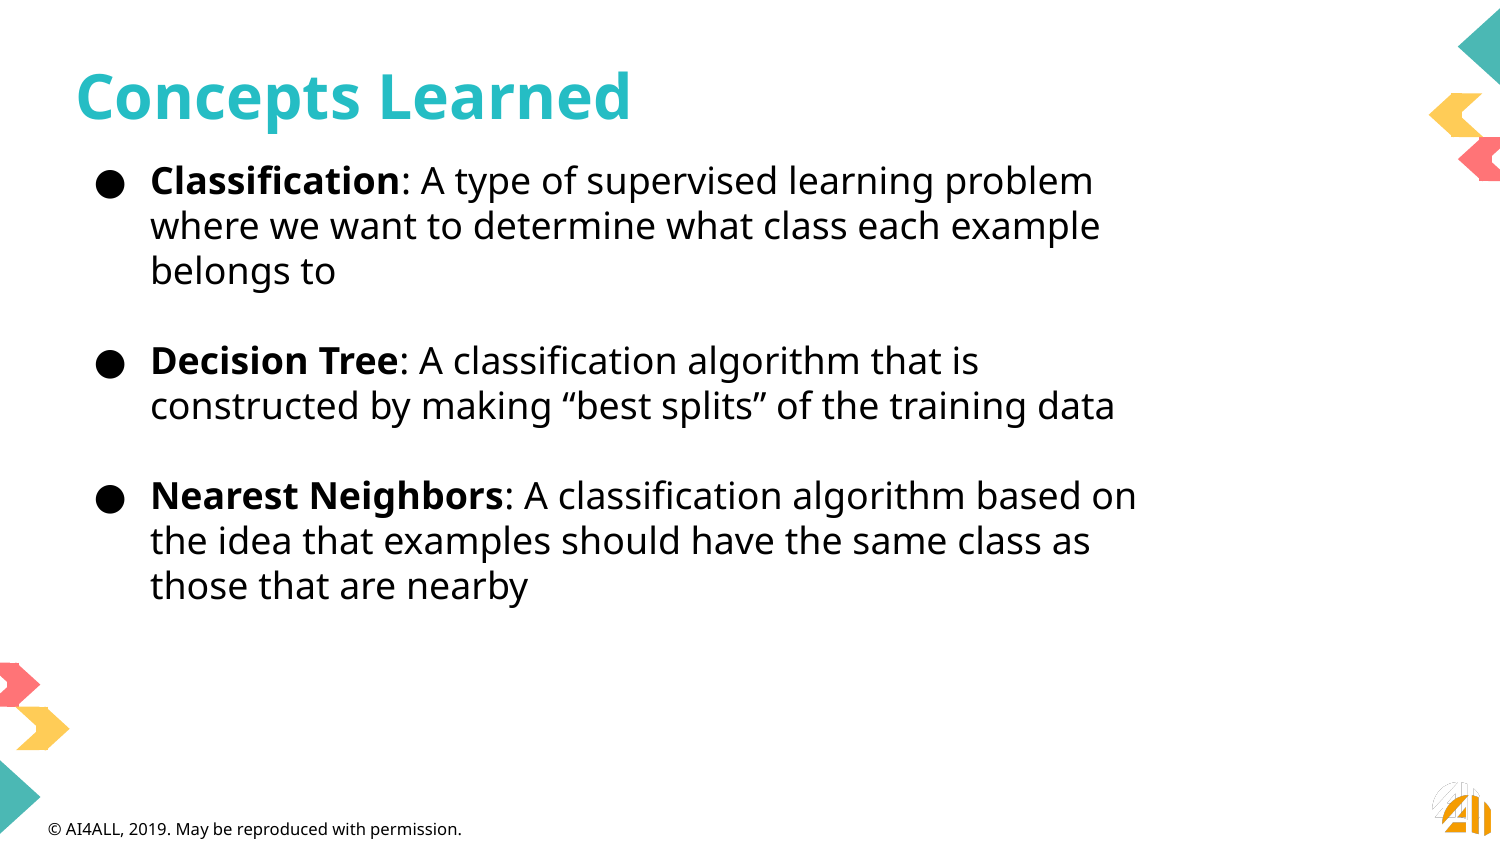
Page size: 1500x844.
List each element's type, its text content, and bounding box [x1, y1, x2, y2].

picture [1432, 782, 1491, 836]
title Concepts Learned [75, 56, 1296, 117]
list Classification: A type of supervised learning problem where we want to determine what class each example belongs to Decision Tree: A classification algorithm that is constructed by making “best splits” of the training data Nearest Neighbors: A classification algorithm based on the idea that examples should have the same class as those that are nearby [75, 157, 1198, 707]
